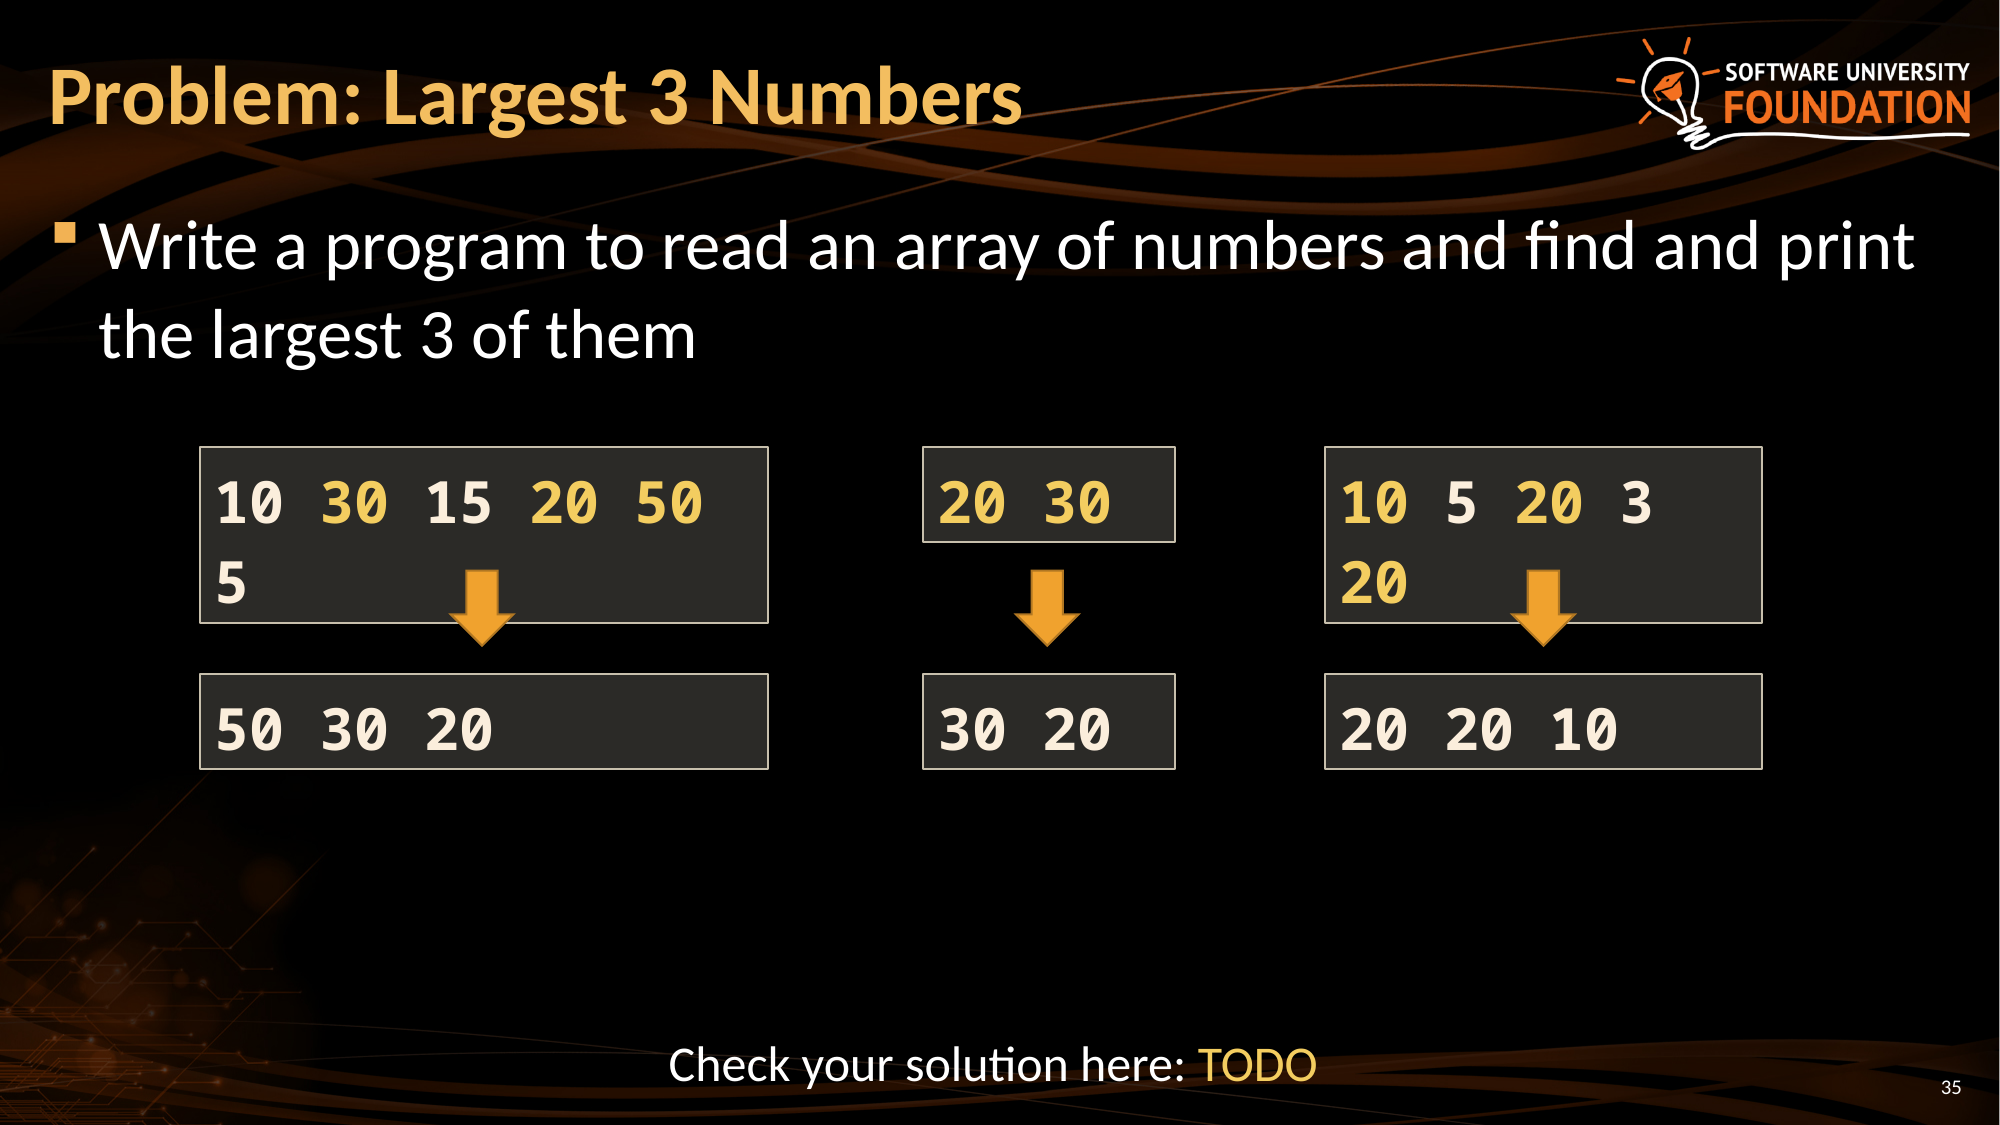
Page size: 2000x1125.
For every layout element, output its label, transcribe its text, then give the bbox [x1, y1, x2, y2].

picture [0, 0, 2000, 1125]
text_box 20 20 10 [1324, 674, 1763, 770]
list Write a program to read an array of numbers and find and print the largest 3 of them [31, 188, 1968, 1103]
title Problem: Largest 3 Numbers [30, 6, 1602, 189]
text_box 10 30 15 20 50 5 [199, 447, 768, 623]
text_box 50 30 20 [199, 674, 768, 770]
text_box Check your solution here: TODO [127, 1024, 1859, 1099]
text_box [1509, 569, 1578, 648]
text_box 30 20 [923, 674, 1175, 770]
text_box [1013, 569, 1082, 648]
text_box [448, 569, 516, 648]
text_box 20 30 [923, 447, 1175, 543]
text_box 10 5 20 3 20 [1324, 447, 1763, 623]
